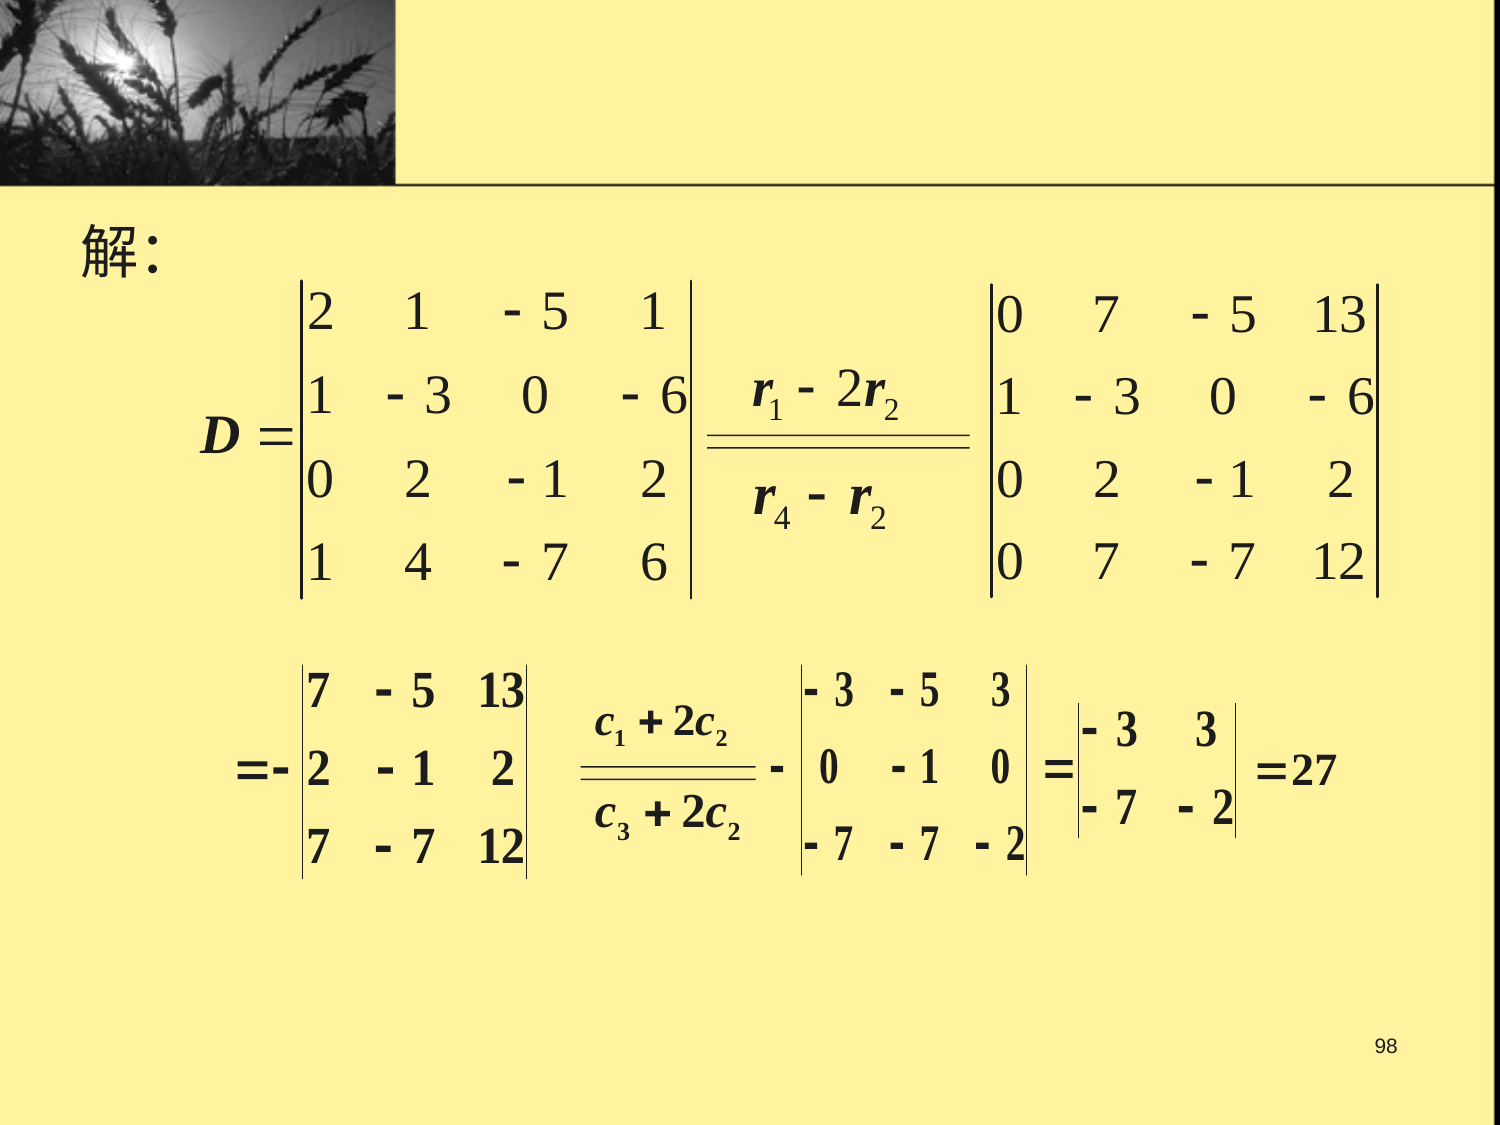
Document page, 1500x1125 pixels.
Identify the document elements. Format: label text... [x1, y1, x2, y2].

text_box 解： [65, 208, 212, 293]
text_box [742, 351, 909, 432]
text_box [580, 766, 756, 780]
picture [0, 0, 1500, 1125]
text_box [742, 455, 897, 542]
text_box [1250, 748, 1339, 788]
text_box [768, 661, 1031, 879]
slide_number 98 [1200, 1025, 1413, 1100]
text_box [593, 786, 743, 845]
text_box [978, 273, 1393, 606]
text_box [593, 696, 730, 749]
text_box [230, 661, 531, 882]
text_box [1039, 698, 1240, 842]
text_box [707, 435, 970, 448]
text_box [187, 269, 703, 607]
